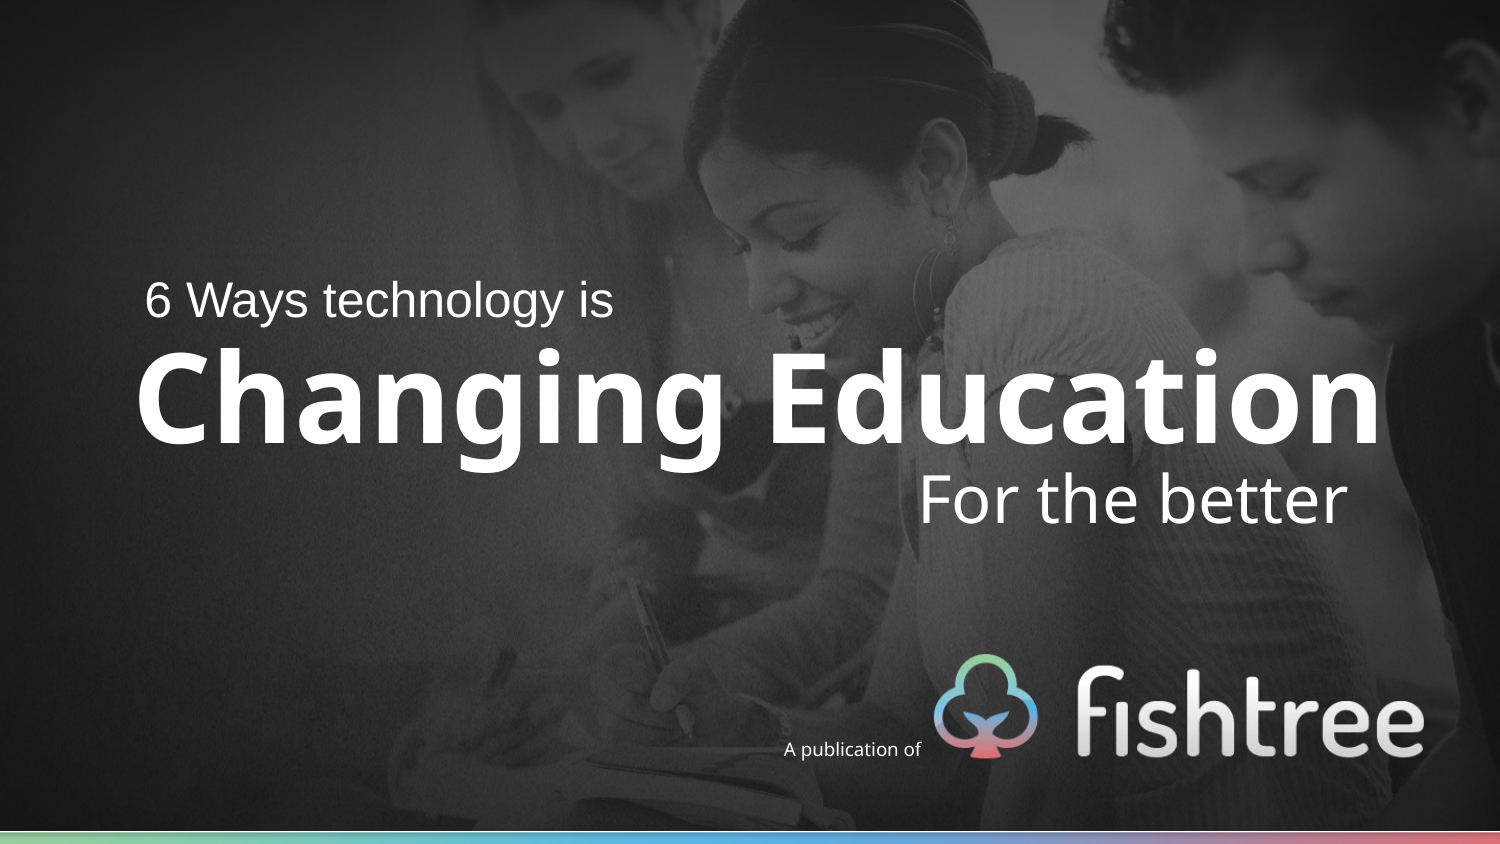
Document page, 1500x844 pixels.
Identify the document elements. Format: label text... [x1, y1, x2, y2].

picture [0, 0, 1500, 844]
text_box 6 Ways technology is [129, 267, 1180, 338]
text_box For the better [764, 458, 1365, 530]
text_box Changing Education [117, 340, 1500, 694]
text_box A publication of [768, 729, 971, 768]
